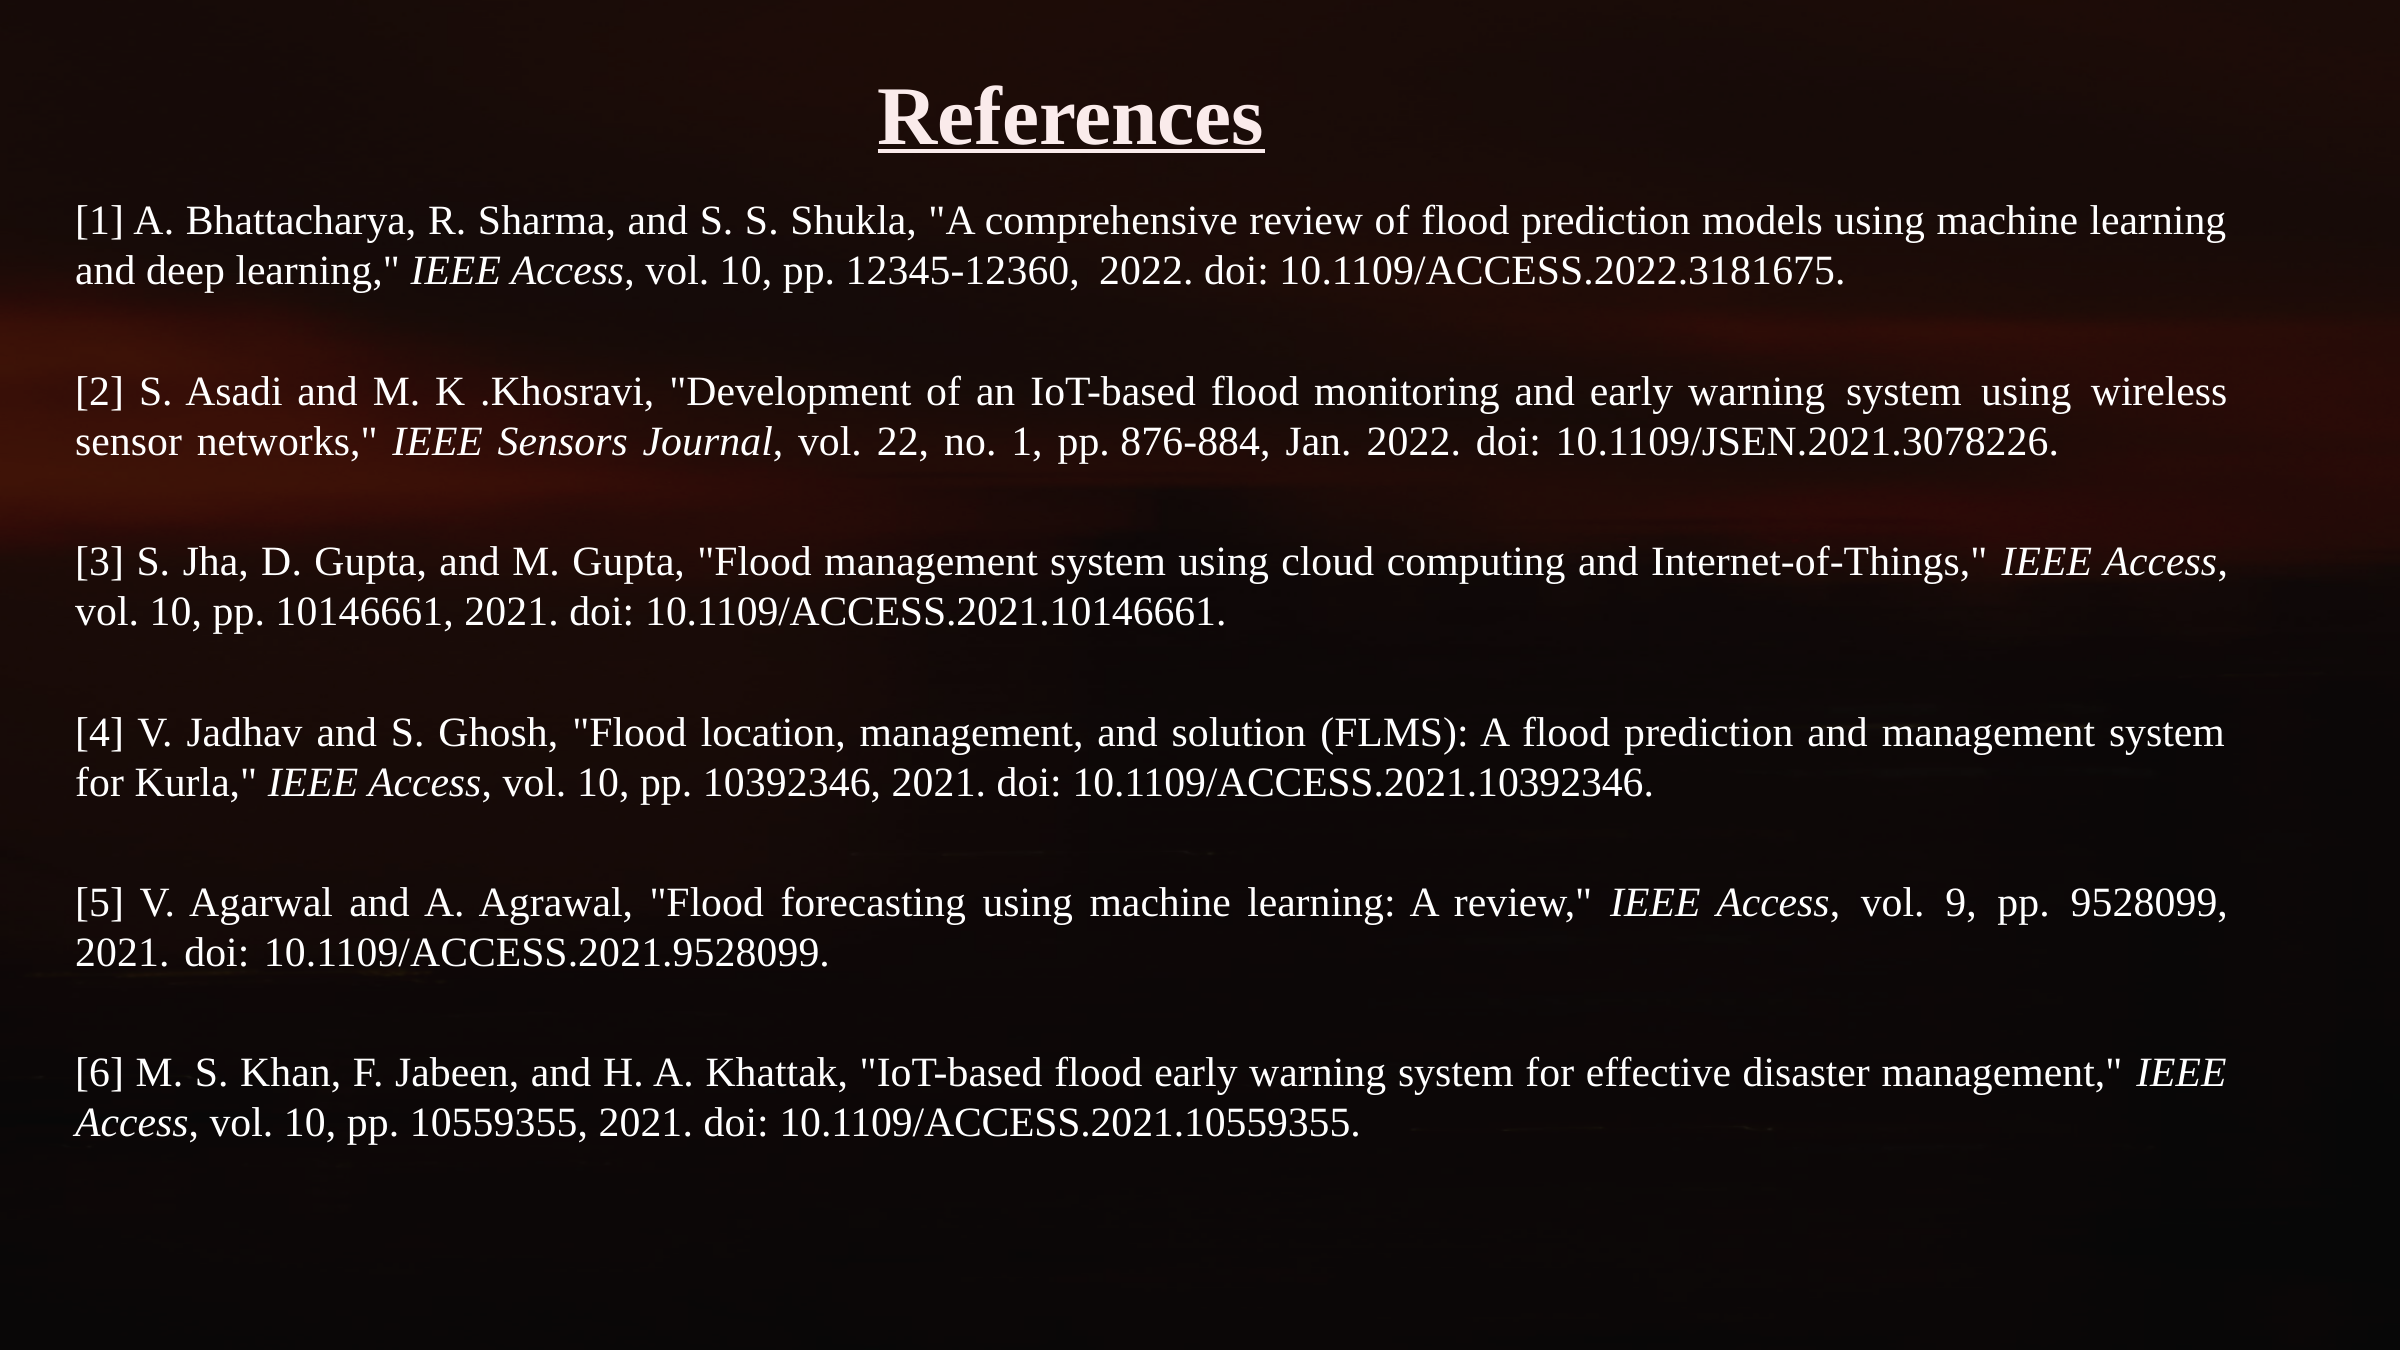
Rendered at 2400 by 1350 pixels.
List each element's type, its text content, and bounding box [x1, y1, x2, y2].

text_box References [862, 53, 2063, 169]
text_box [1] A. Bhattacharya, R. Sharma, and S. S. Shukla, "A comprehensive review of flood prediction models using machine learning and deep learning," IEEE Access, vol. 10, pp. 12345-12360, 2022. doi: 10.1109/ACCESS.2022.3181675. [2] S. Asadi and M. K .Khosravi, "Development of an IoT-based flood monitoring and early warning system using wireless sensor networks," IEEE Sensors Journal, vol. 22, no. 1, pp. 876-884, Jan. 2022. doi: 10.1109/JSEN.2021.3078226. [3] S. Jha, D. Gupta, and M. Gupta, "Flood management system using cloud computing and Internet-of-Things," IEEE Access, vol. 10, pp. 10146661, 2021. doi: 10.1109/ACCESS.2021.10146661. [4] V. Jadhav and S. Ghosh, "Flood location, management, and solution (FLMS): A flood prediction and management system for Kurla," IEEE Access, vol. 10, pp. 10392346, 2021. doi: 10.1109/ACCESS.2021.10392346. [5] V. Agarwal and A. Agrawal, "Flood forecasting using machine learning: A review," IEEE Access, vol. 9, pp. 9528099, 2021. doi: 10.1109/ACCESS.2021.9528099. [6] M. S. Khan, F. Jabeen, and H. A. Khattak, "IoT-based flood early warning system for effective disaster management," IEEE Access, vol. 10, pp. 10559355, 2021. doi: 10.1109/ACCESS.2021.10559355. [49, 185, 2287, 1153]
